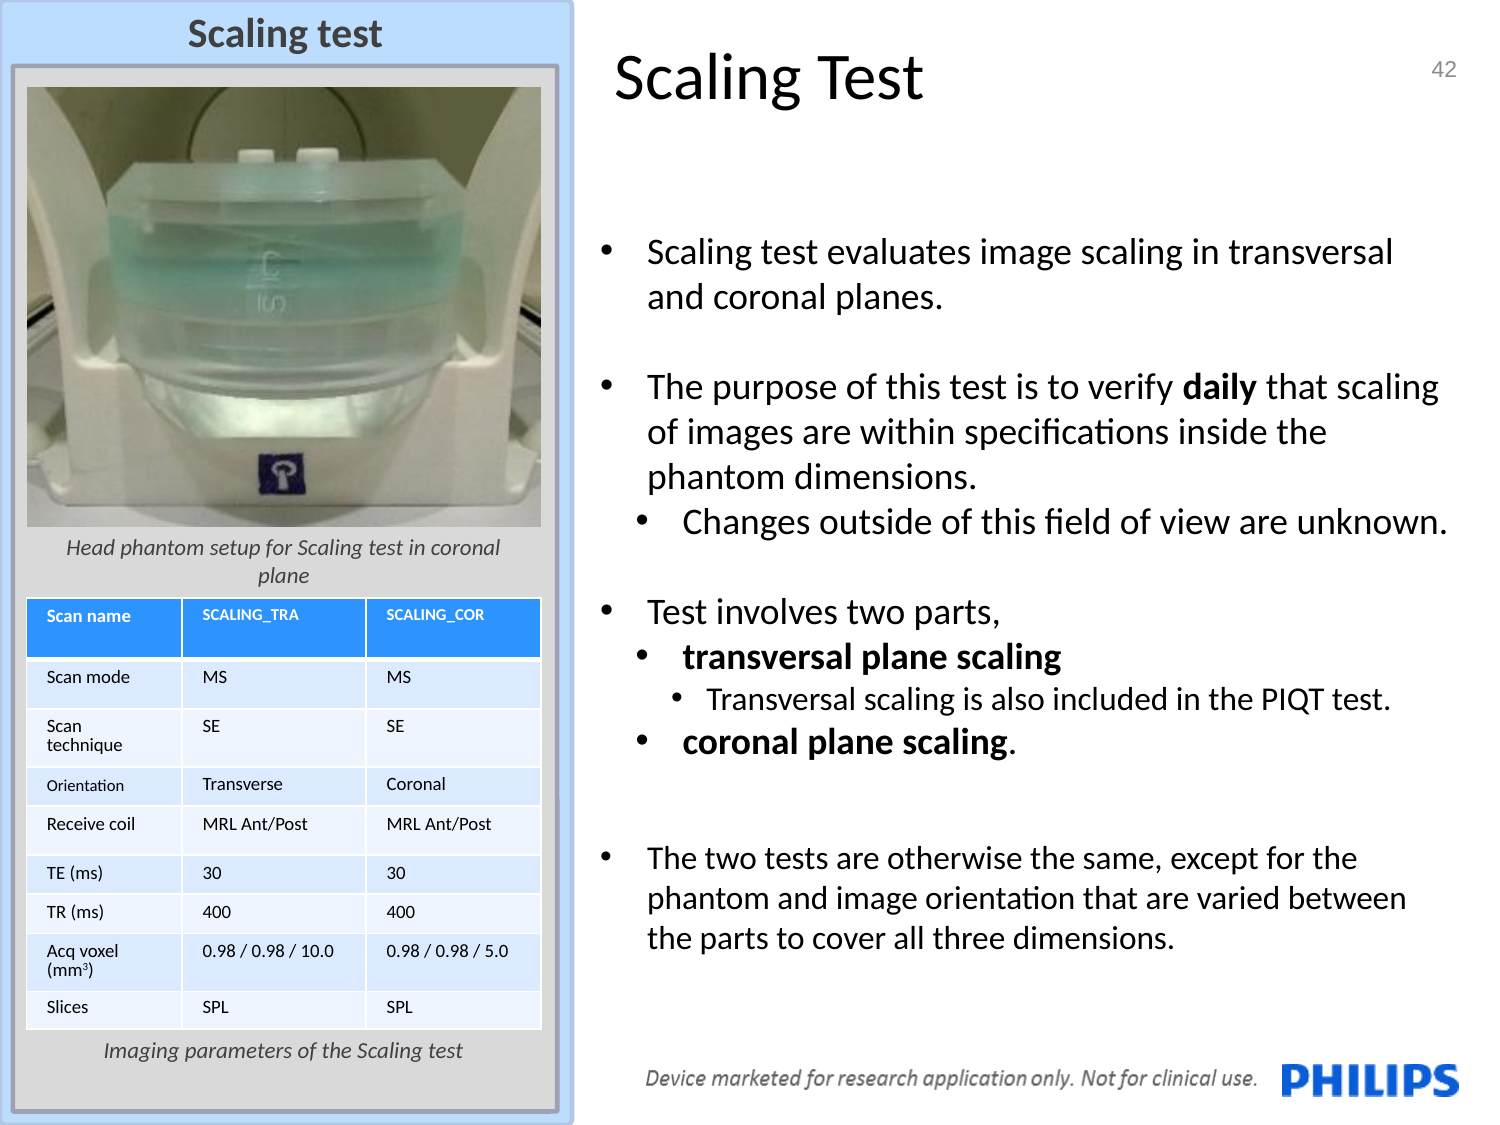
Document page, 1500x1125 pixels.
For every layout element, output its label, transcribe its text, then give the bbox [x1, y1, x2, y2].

table_cell Scan mode [27, 662, 181, 708]
table_cell SE [183, 710, 365, 766]
table_cell SE [367, 710, 540, 766]
table_cell SPL [367, 992, 540, 1028]
table_cell SPL [183, 992, 365, 1028]
picture [27, 86, 541, 527]
table_cell Acq voxel (mm3) [27, 934, 181, 991]
table_cell TR (ms) [27, 895, 181, 933]
table_cell MRL Ant/Post [183, 807, 365, 854]
table_cell 0.98 / 0.98 / 5.0 [367, 934, 540, 991]
table_cell Scan technique [27, 710, 181, 766]
table_header SCALING_COR [367, 599, 540, 657]
table_cell Slices [27, 992, 181, 1028]
text_box [0, 1, 573, 1125]
table_cell Orientation [27, 768, 181, 805]
table_cell TE (ms) [27, 856, 181, 893]
table_cell MRL Ant/Post [367, 807, 540, 854]
table_cell Transverse [183, 768, 365, 805]
text_box Scaling Test [600, 25, 1432, 106]
text_box Scaling test [1, 0, 570, 63]
table_cell MS [183, 662, 365, 708]
table_cell 0.98 / 0.98 / 10.0 [183, 934, 365, 991]
table_cell Receive coil [27, 807, 181, 854]
text_box Imaging parameters of the Scaling test [26, 1035, 541, 1071]
picture [630, 1055, 1459, 1106]
table_cell MS [367, 662, 540, 708]
table_cell Coronal [367, 768, 540, 805]
list Scaling test evaluates image scaling in transversal and coronal planes. The purpose of this test is to verify daily that scaling of images are within specifications inside the phantom dimensions. Changes outside of this field of view are unknown. Test involves two parts, transversal plane scaling Transversal scaling is also included in the PIQT test. coronal plane scaling. The two tests are otherwise the same, except for the phantom and image orientation that are varied between the parts to cover all three dimensions. [600, 226, 1459, 1018]
text_box [12, 65, 558, 1112]
table_cell 400 [367, 895, 540, 933]
table_header Scan name [27, 599, 181, 657]
text_box Head phantom setup for Scaling test in coronal plane [27, 533, 541, 595]
table_cell 30 [183, 856, 365, 893]
table_header SCALING_TRA [183, 599, 365, 657]
slide_number 42 [1416, 38, 1484, 99]
table_cell 400 [183, 895, 365, 933]
table_cell 30 [367, 856, 540, 893]
